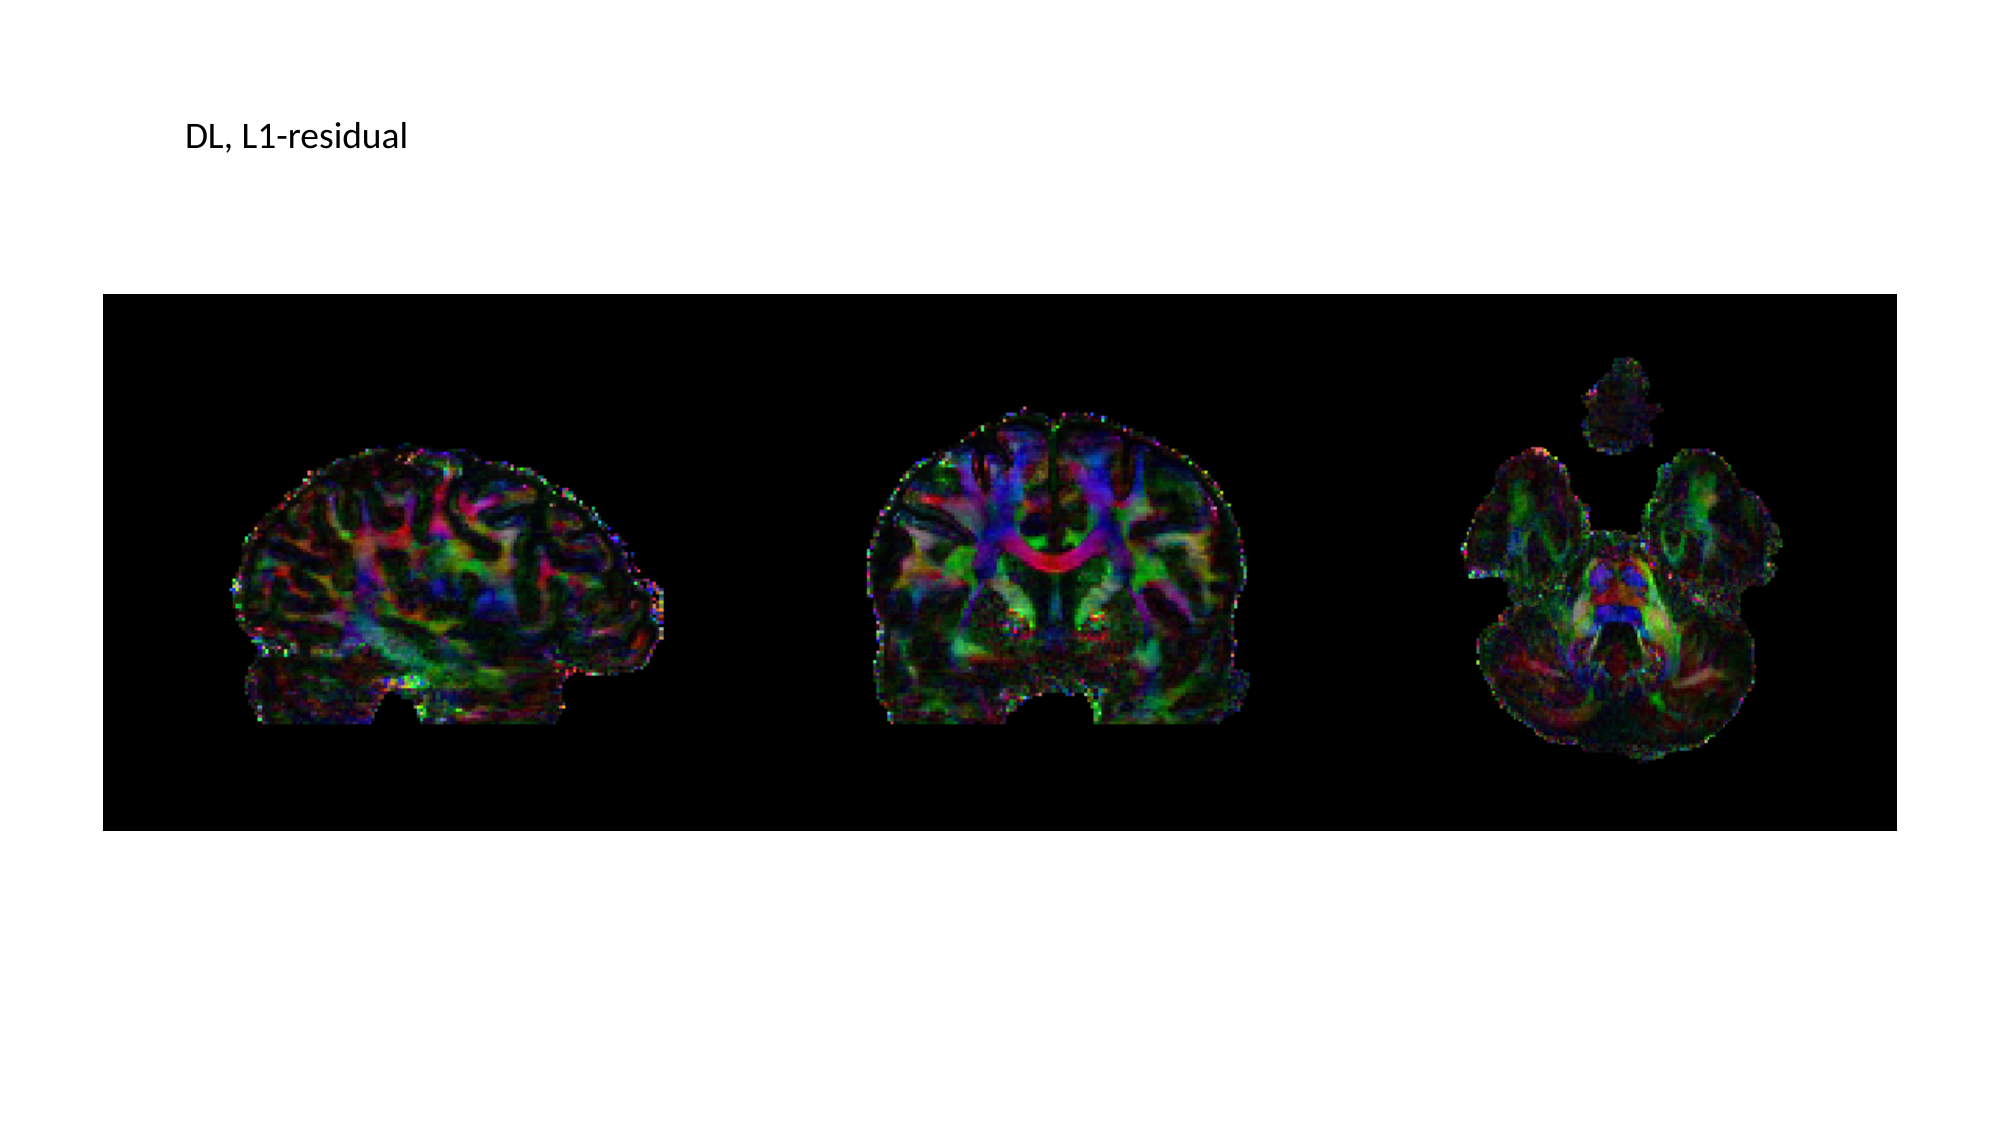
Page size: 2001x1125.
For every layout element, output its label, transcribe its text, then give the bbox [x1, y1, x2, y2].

picture [103, 294, 1897, 831]
text_box DL, L1-residual [170, 103, 424, 164]
